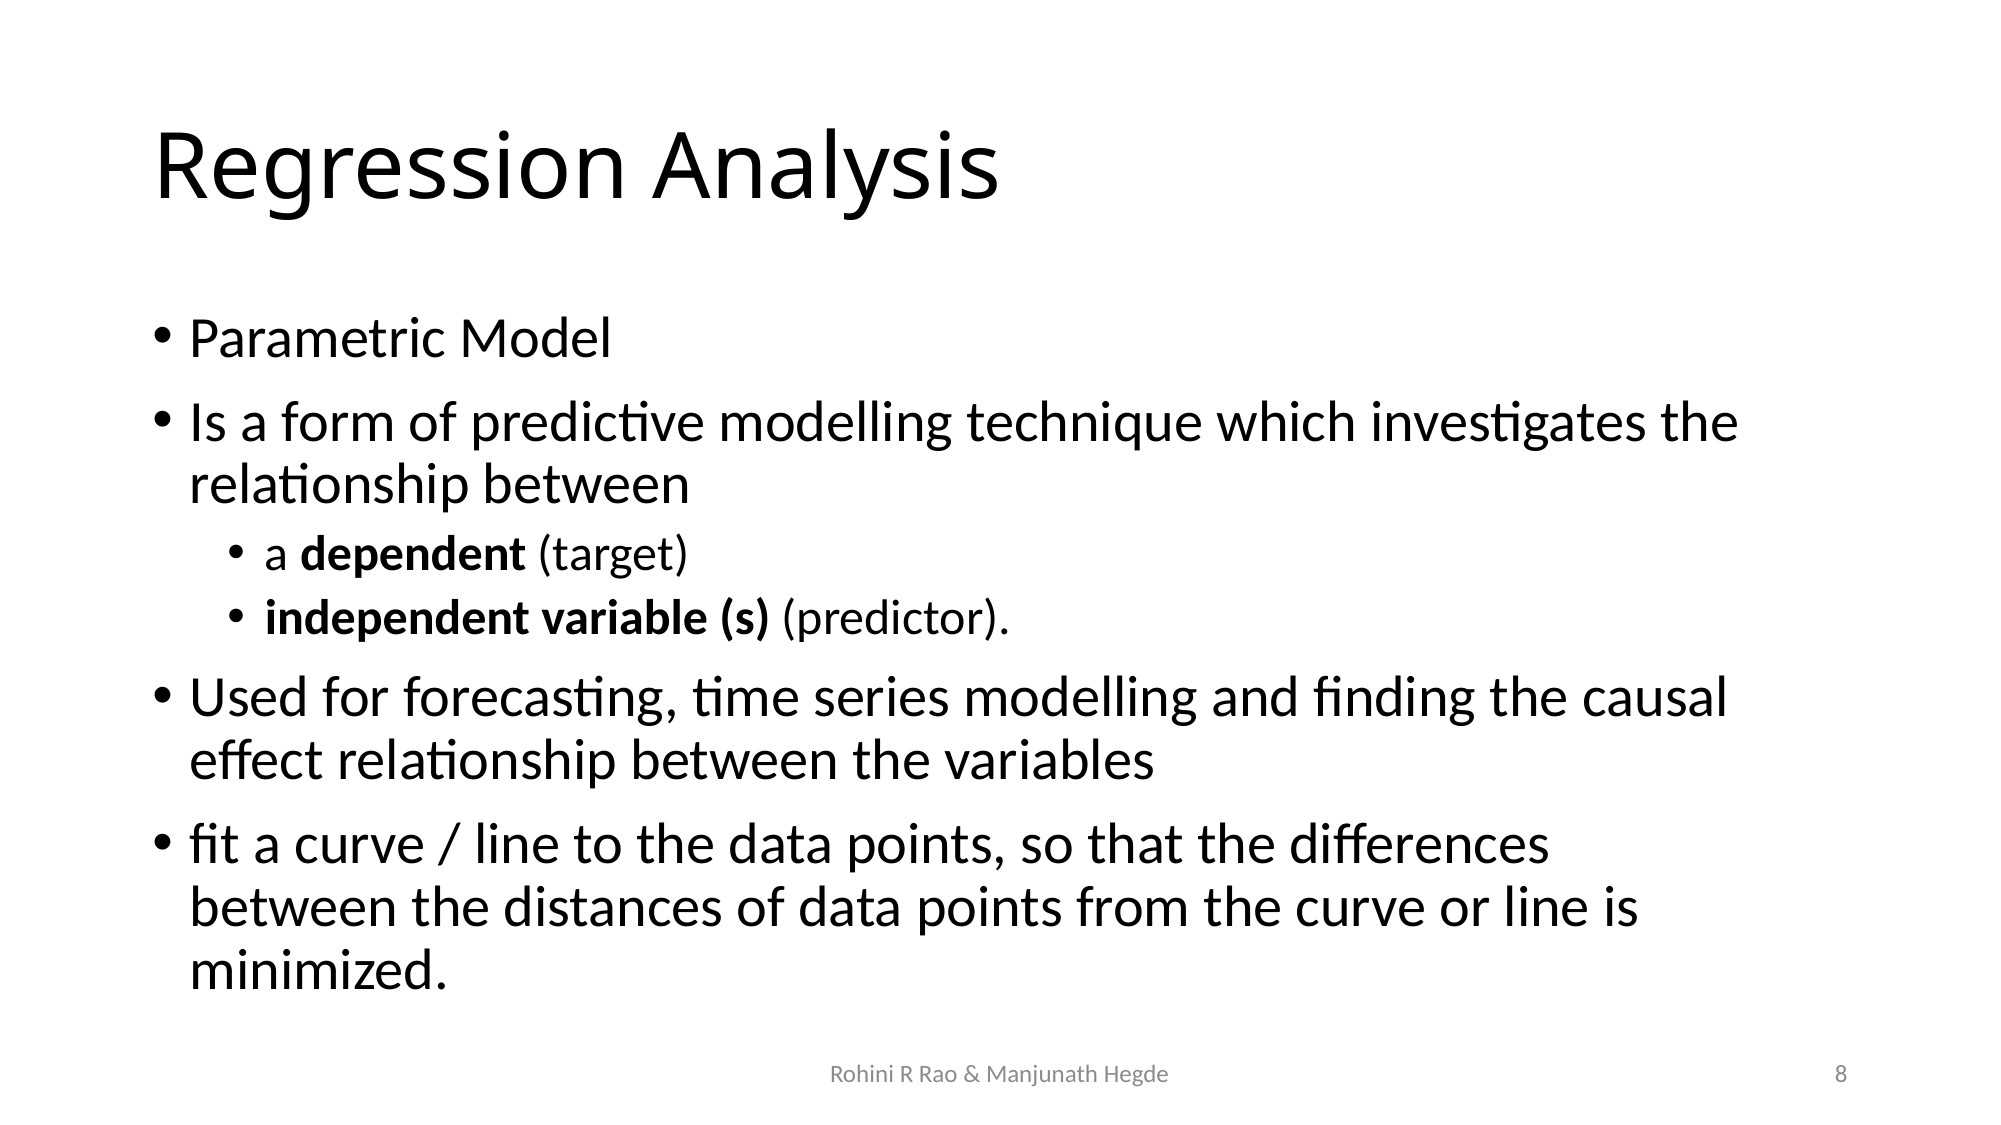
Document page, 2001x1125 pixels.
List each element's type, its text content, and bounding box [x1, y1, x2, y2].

title Regression Analysis [137, 59, 1863, 278]
footer Rohini R Rao & Manjunath Hegde [662, 1042, 1338, 1103]
slide_number 8 [1412, 1042, 1863, 1103]
list Parametric Model Is a form of predictive modelling technique which investigates the relationship between a dependent (target) independent variable (s) (predictor). Used for forecasting, time series modelling and finding the causal effect relationship between the variables fit a curve / line to the data points, so that the differences between the distances of data points from the curve or line is minimized. [137, 299, 1863, 1014]
